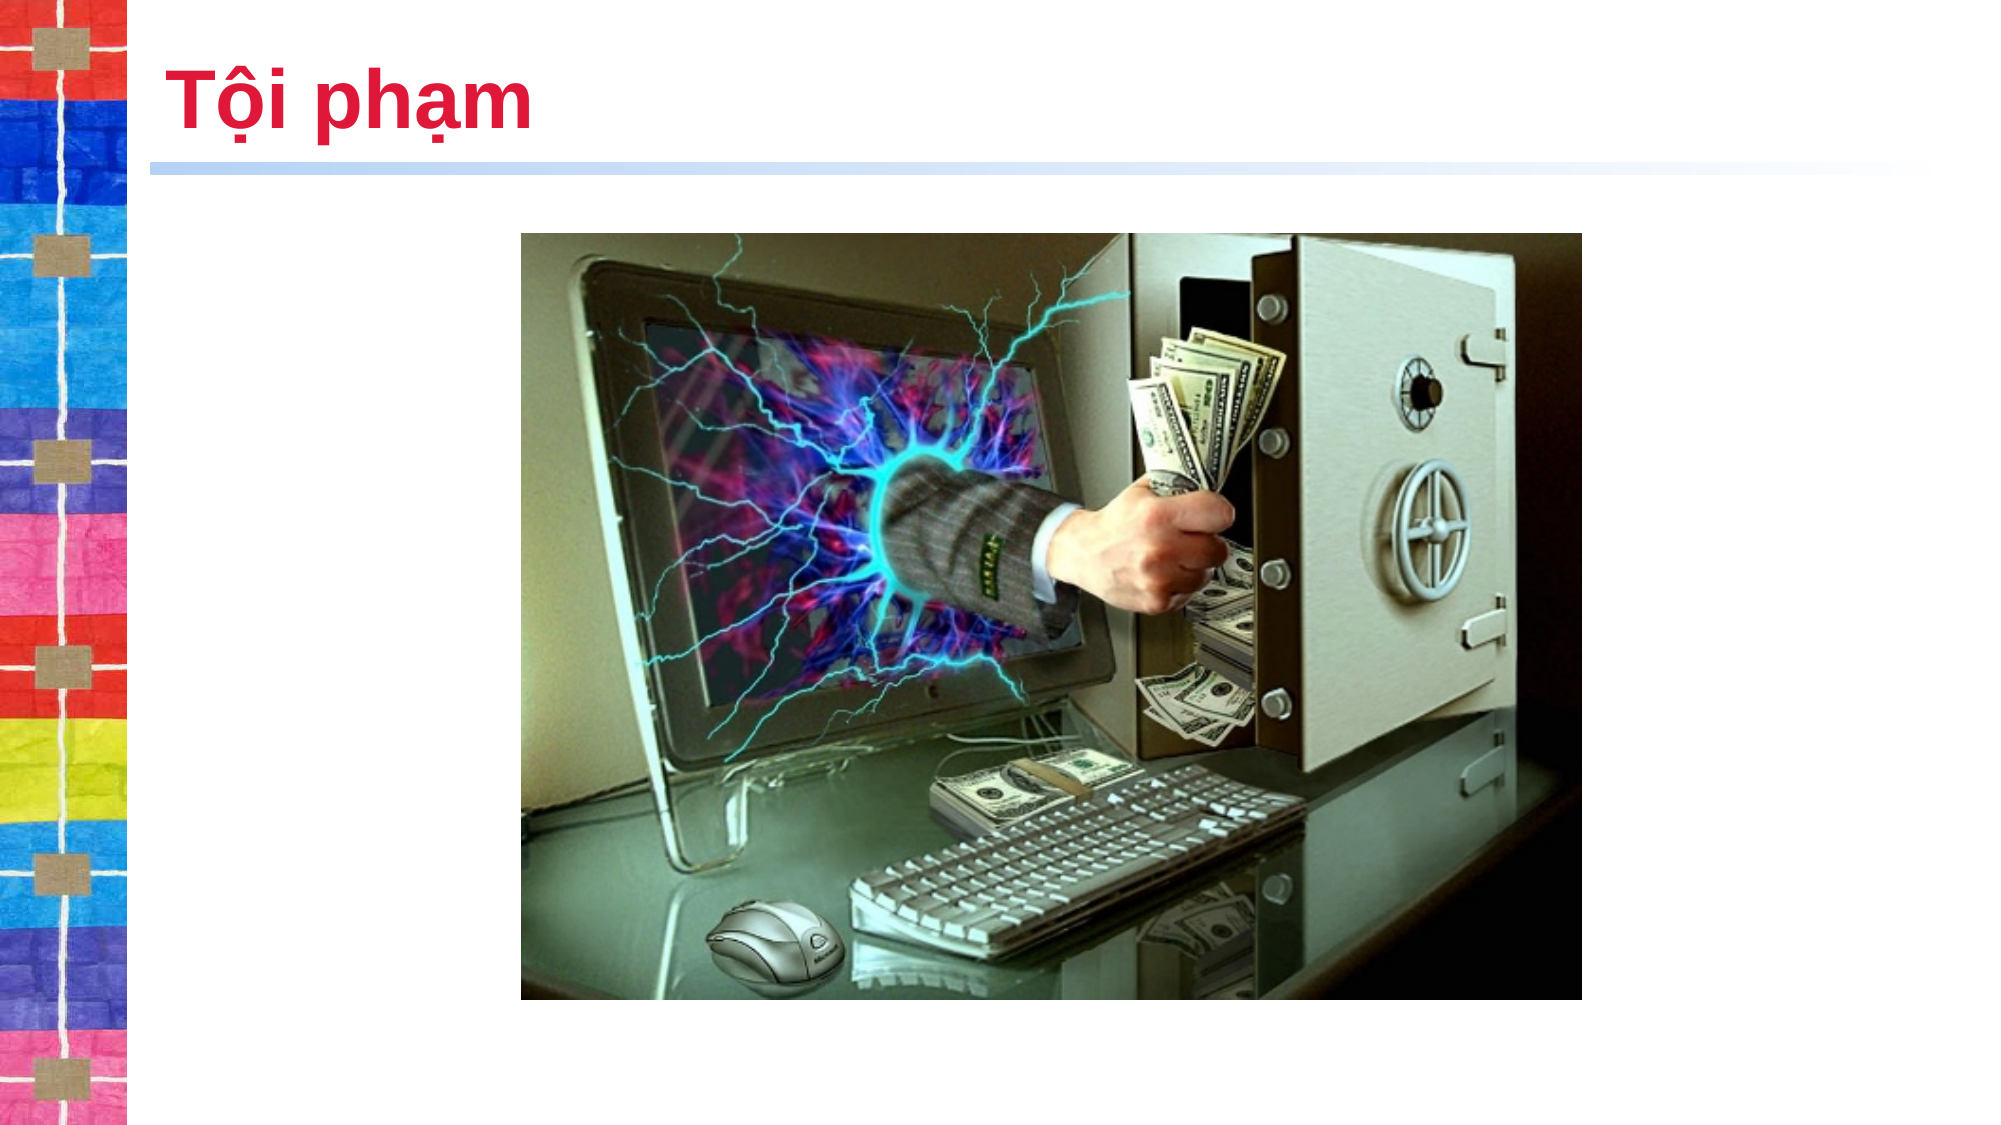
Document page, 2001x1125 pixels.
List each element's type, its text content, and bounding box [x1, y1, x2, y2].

title Tội phạm [150, 37, 1950, 175]
picture [0, 0, 127, 1125]
picture [521, 233, 1582, 1000]
